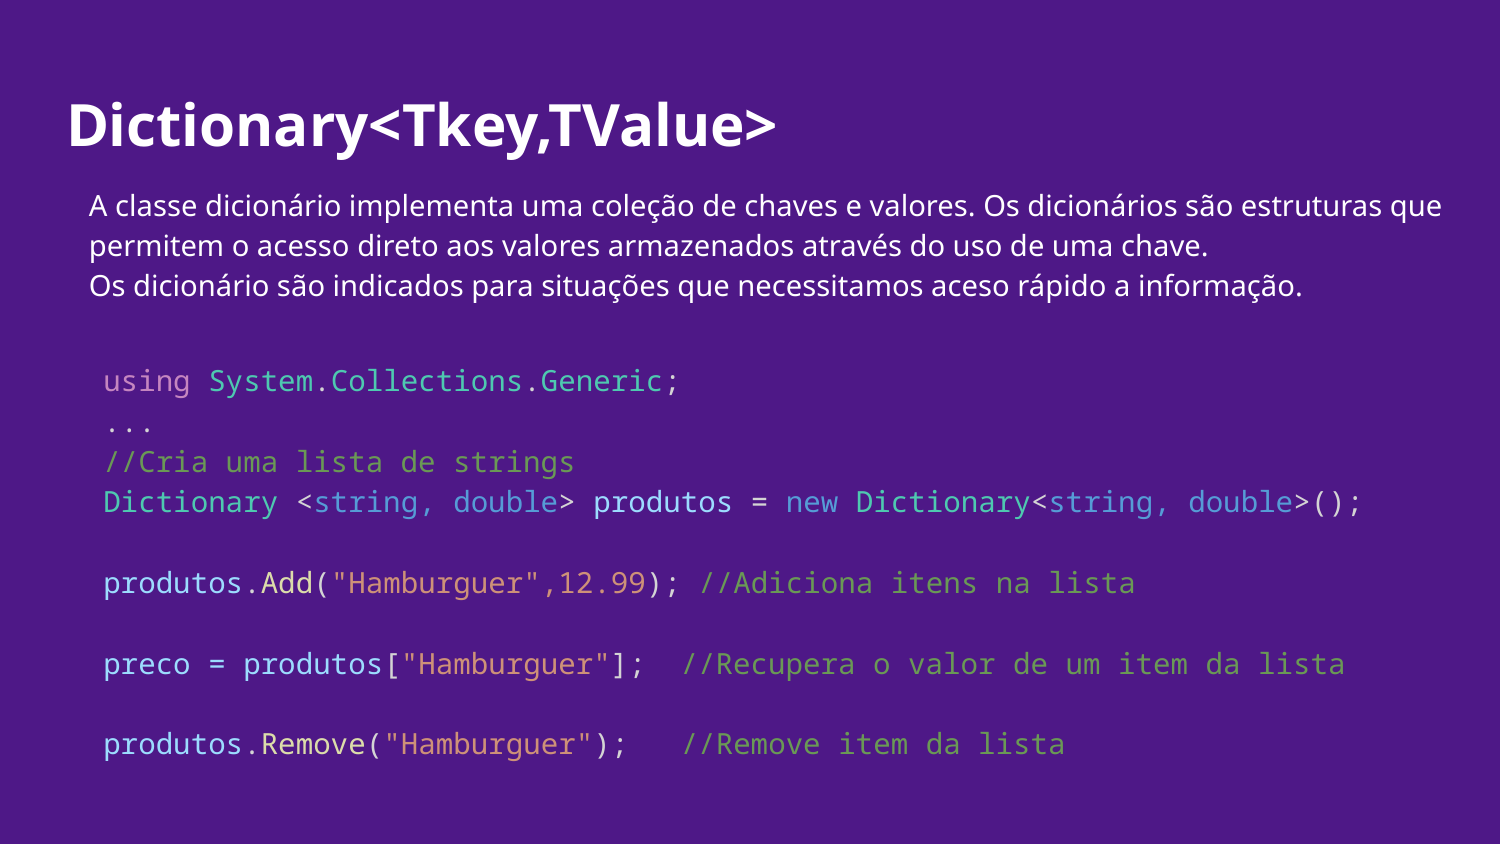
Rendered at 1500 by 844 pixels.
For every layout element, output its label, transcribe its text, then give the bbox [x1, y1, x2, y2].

list using System.Collections.Generic; ... //Cria uma lista de strings Dictionary <string, double> produtos = new Dictionary<string, double>(); produtos.Add("Hamburguer",12.99); //Adiciona itens na lista preco = produtos["Hamburguer"]; //Recupera o valor de um item da lista produtos.Remove("Hamburguer"); //Remove item da lista [65, 342, 1484, 793]
title Dictionary<Tkey,TValue> [51, 72, 1449, 166]
list A classe dicionário implementa uma coleção de chaves e valores. Os dicionários são estruturas que permitem o acesso direto aos valores armazenados através do uso de uma chave. Os dicionário são indicados para situações que necessitamos aceso rápido a informação. [51, 166, 1484, 353]
